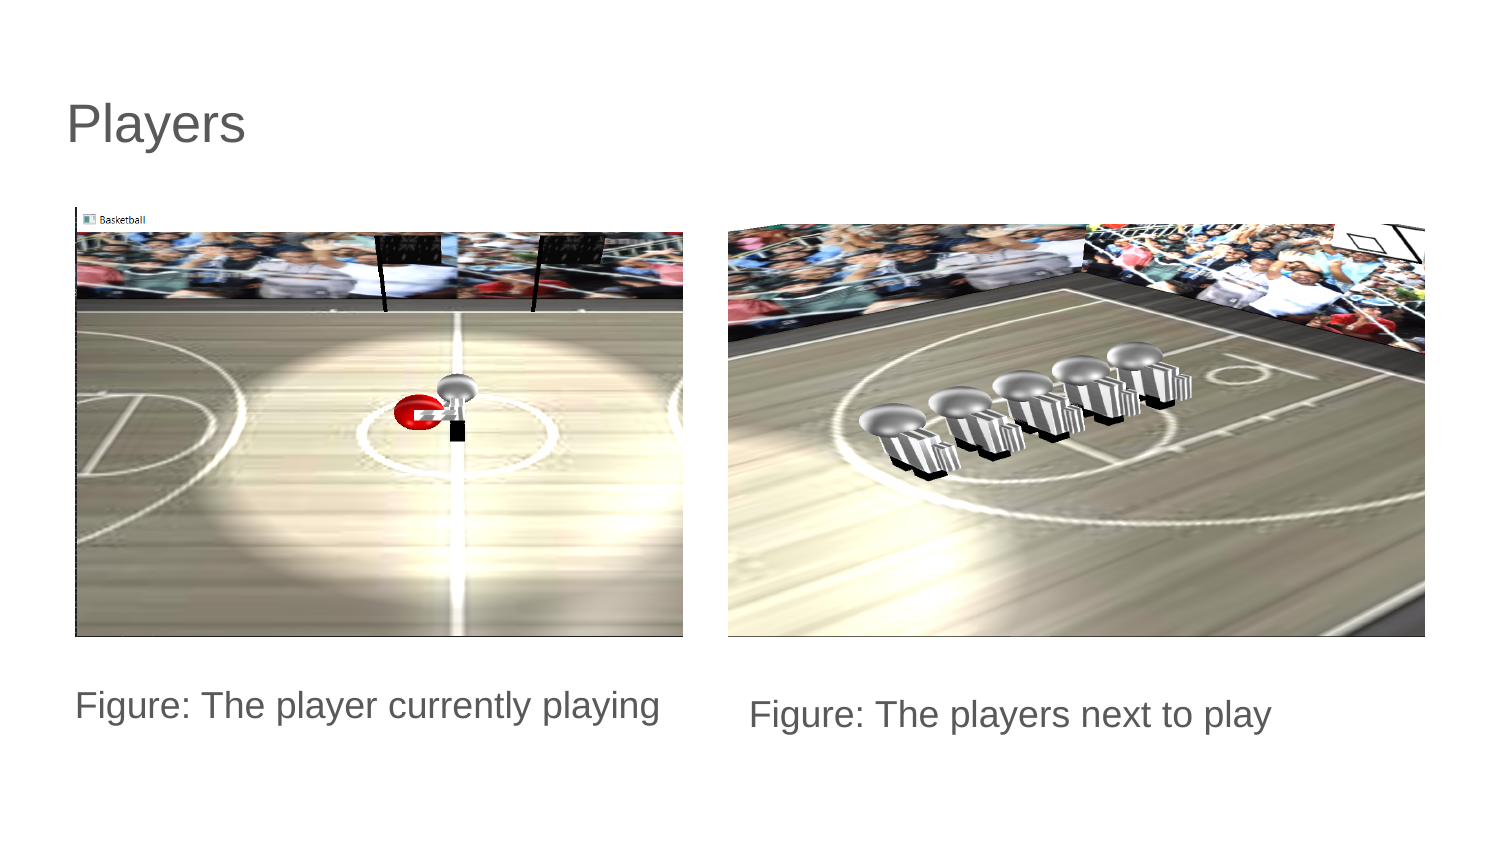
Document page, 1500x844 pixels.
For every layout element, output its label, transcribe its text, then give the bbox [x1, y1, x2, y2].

text_box Figure: The player currently playing [59, 666, 699, 719]
picture [728, 224, 1425, 637]
picture [75, 207, 683, 637]
title Players [51, 72, 1449, 167]
text_box Figure: The players next to play [733, 674, 1420, 728]
